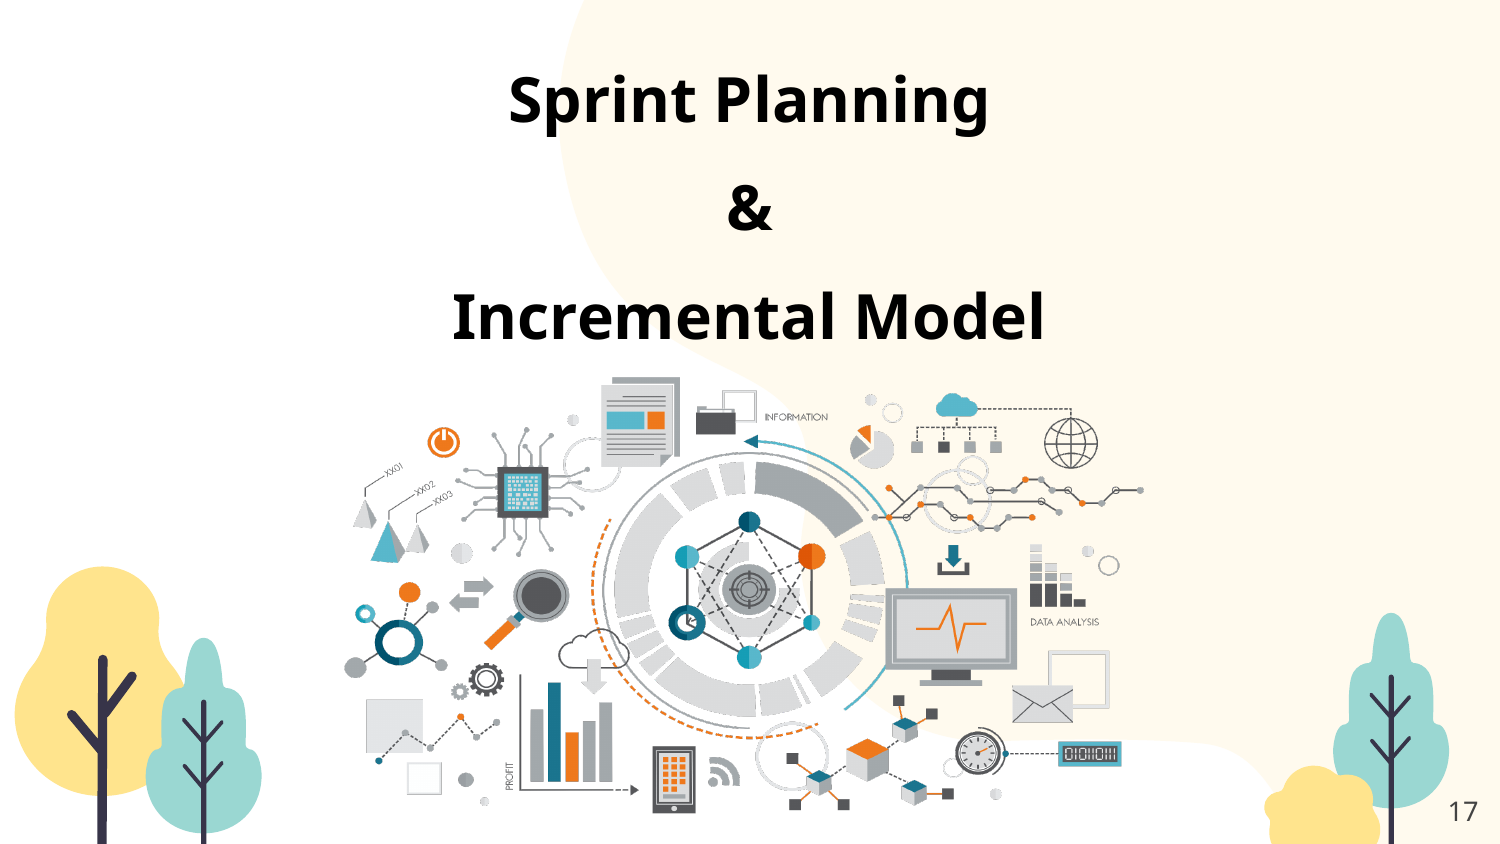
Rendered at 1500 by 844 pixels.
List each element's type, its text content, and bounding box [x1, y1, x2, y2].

subtitle Sprint Planning & Incremental Model [363, 45, 1137, 149]
text_box [1333, 612, 1450, 809]
picture [321, 346, 1167, 844]
text_box [1264, 765, 1381, 844]
text_box [66, 654, 137, 844]
text_box [14, 566, 184, 796]
slide_number 17 [1403, 779, 1494, 844]
text_box [182, 699, 224, 844]
text_box [1369, 674, 1411, 844]
text_box [145, 637, 262, 834]
